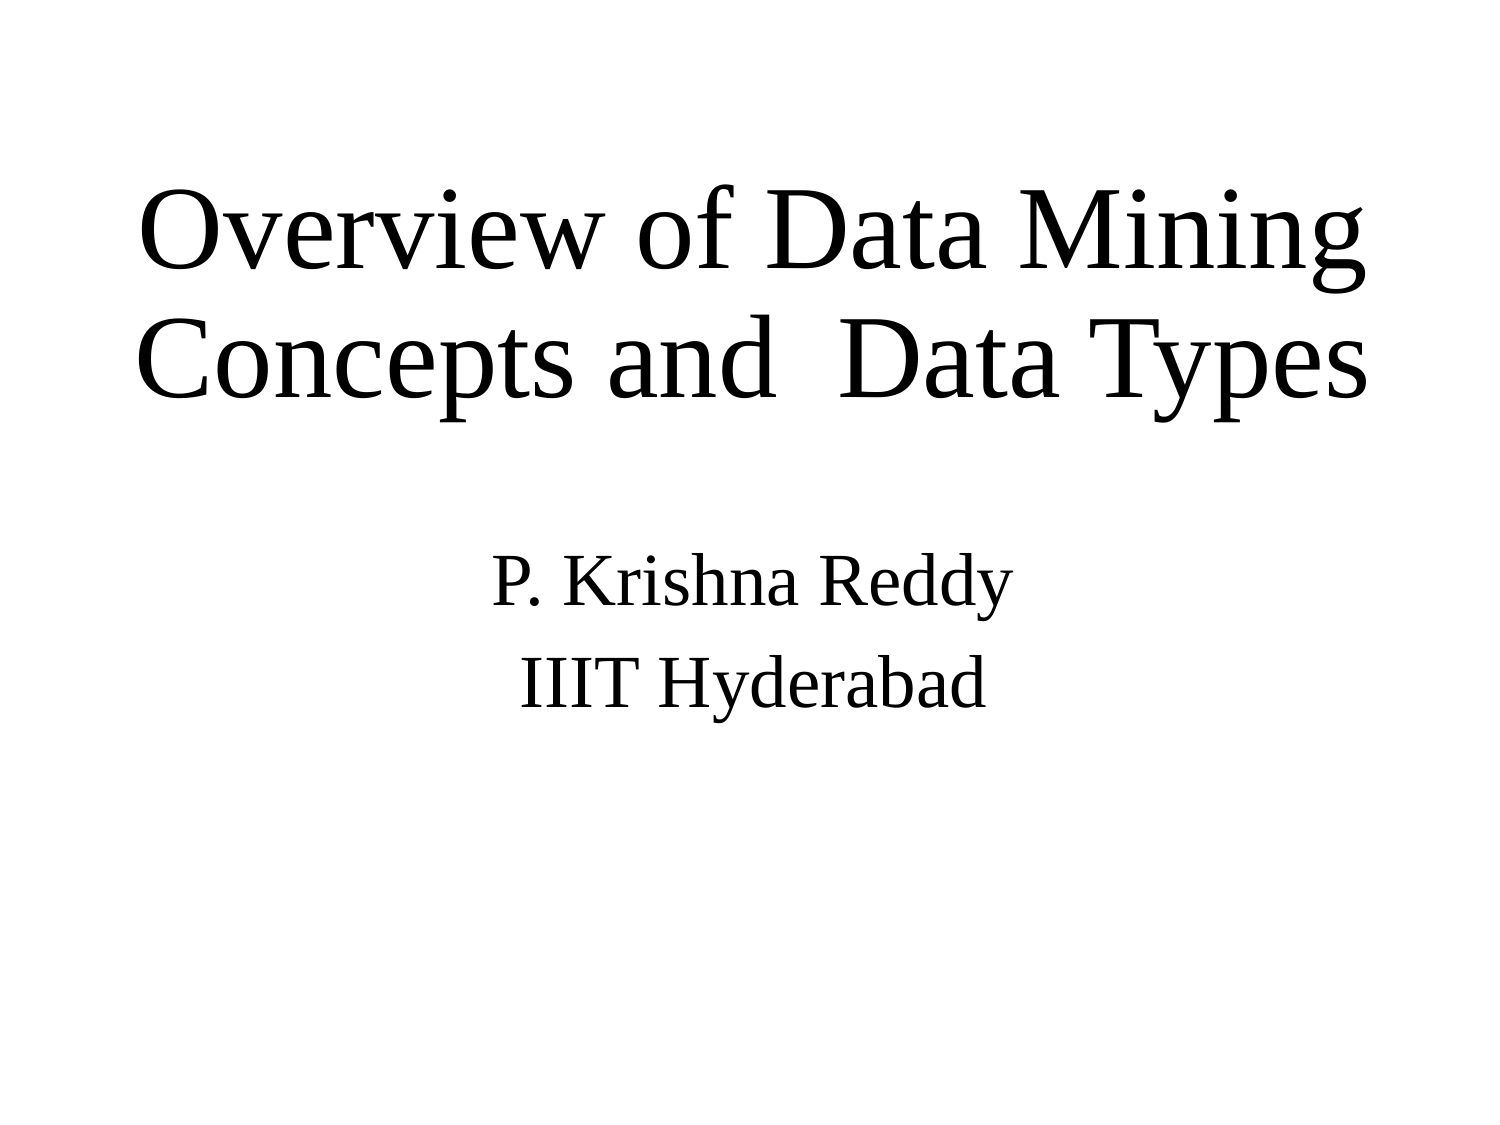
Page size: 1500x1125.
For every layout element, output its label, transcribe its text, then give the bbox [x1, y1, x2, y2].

title Overview of Data Mining Concepts and Data Types [3, 158, 1500, 431]
subtitle P. Krishna Reddy IIIT Hyderabad [58, 533, 1448, 805]
